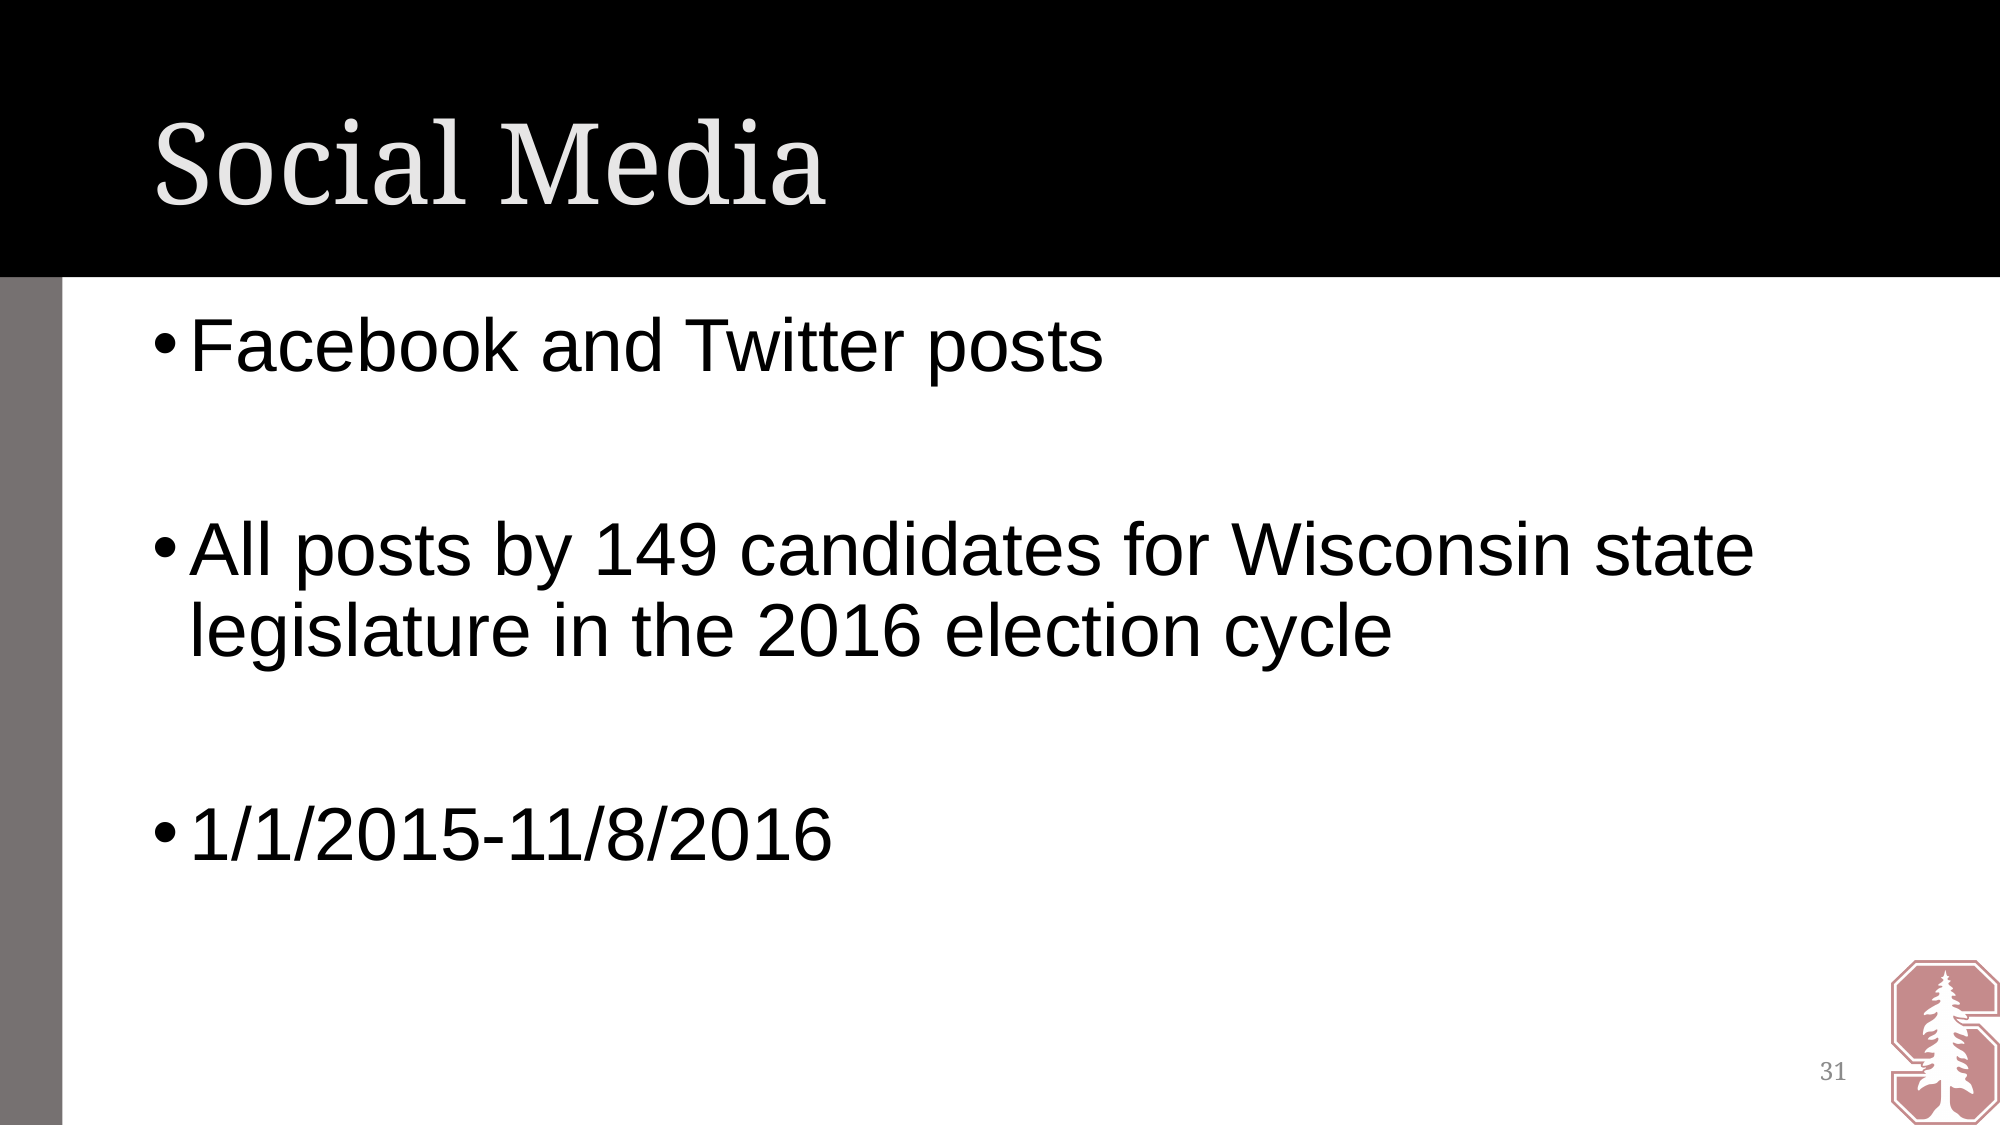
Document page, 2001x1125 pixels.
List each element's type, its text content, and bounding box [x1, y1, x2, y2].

slide_number 31 [1412, 1042, 1863, 1103]
list Facebook and Twitter posts All posts by 149 candidates for Wisconsin state legislature in the 2016 election cycle 1/1/2015-11/8/2016 [137, 299, 2000, 1066]
title Social Media [137, 59, 1863, 278]
